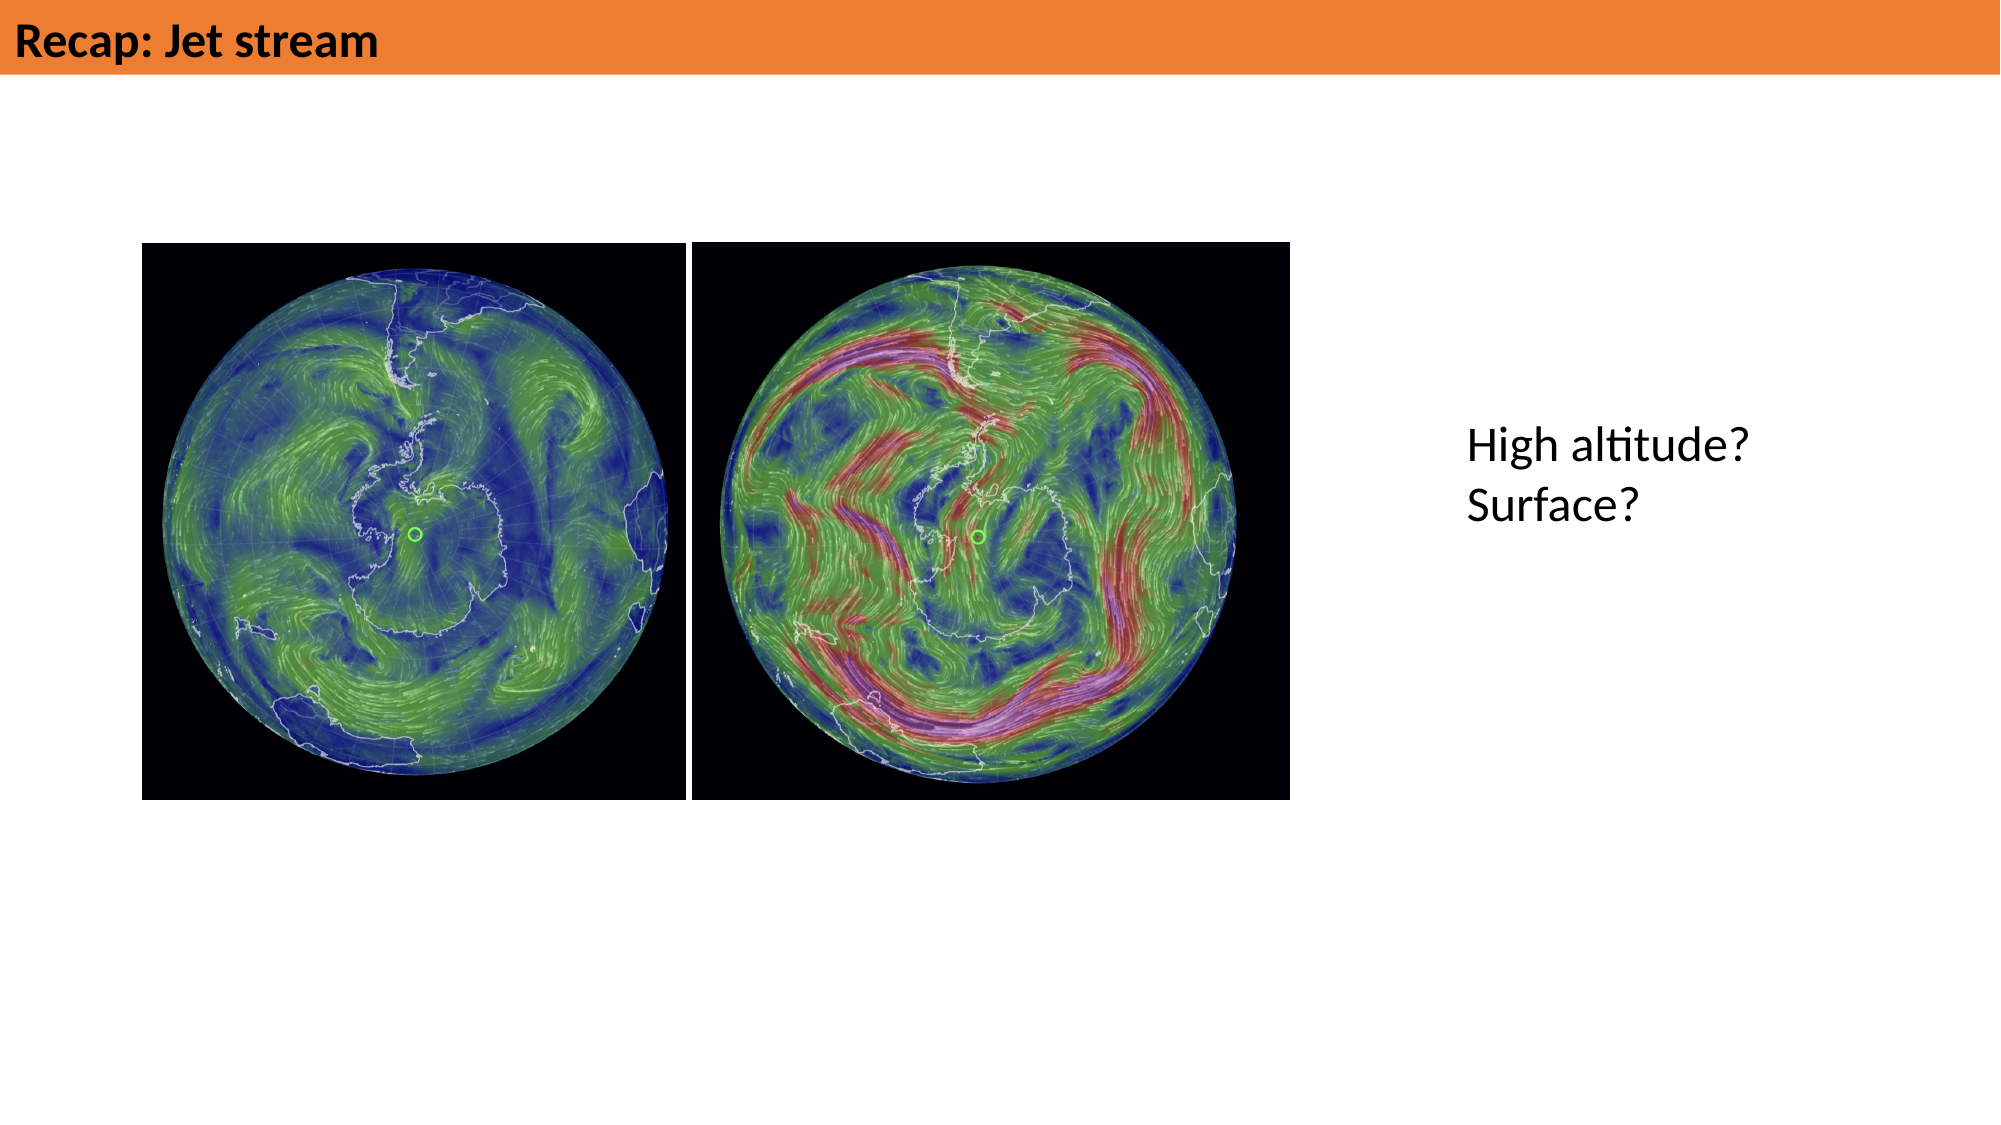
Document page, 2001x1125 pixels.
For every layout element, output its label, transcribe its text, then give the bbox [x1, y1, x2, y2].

picture [692, 242, 1290, 800]
text_box Recap: Jet stream [0, 0, 2000, 75]
picture [142, 243, 686, 800]
text_box High altitude? Surface? [1452, 403, 1838, 539]
